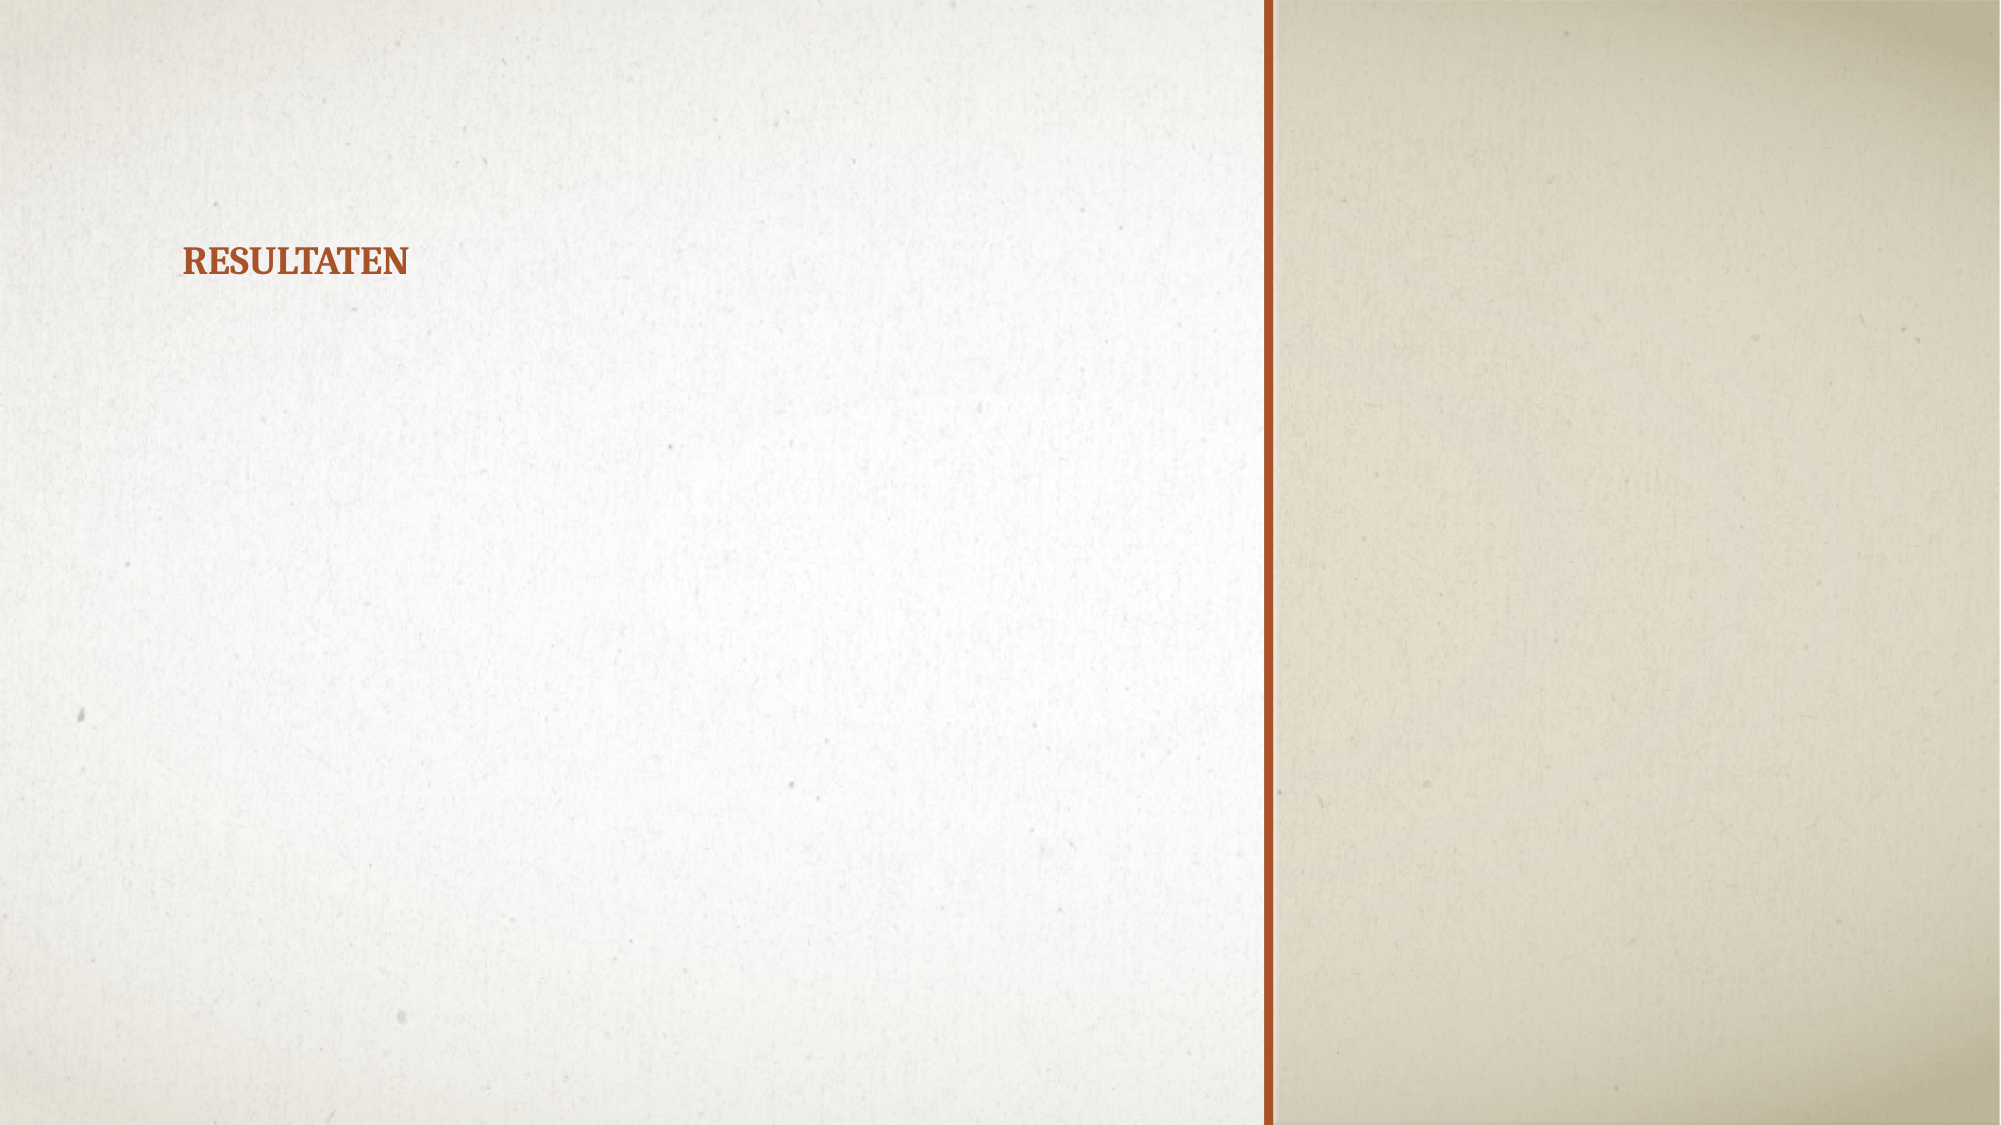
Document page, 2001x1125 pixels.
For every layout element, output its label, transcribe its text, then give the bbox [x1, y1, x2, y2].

picture [0, 0, 1264, 1125]
picture [1274, 0, 2001, 1125]
title Resultaten [174, 256, 1151, 290]
